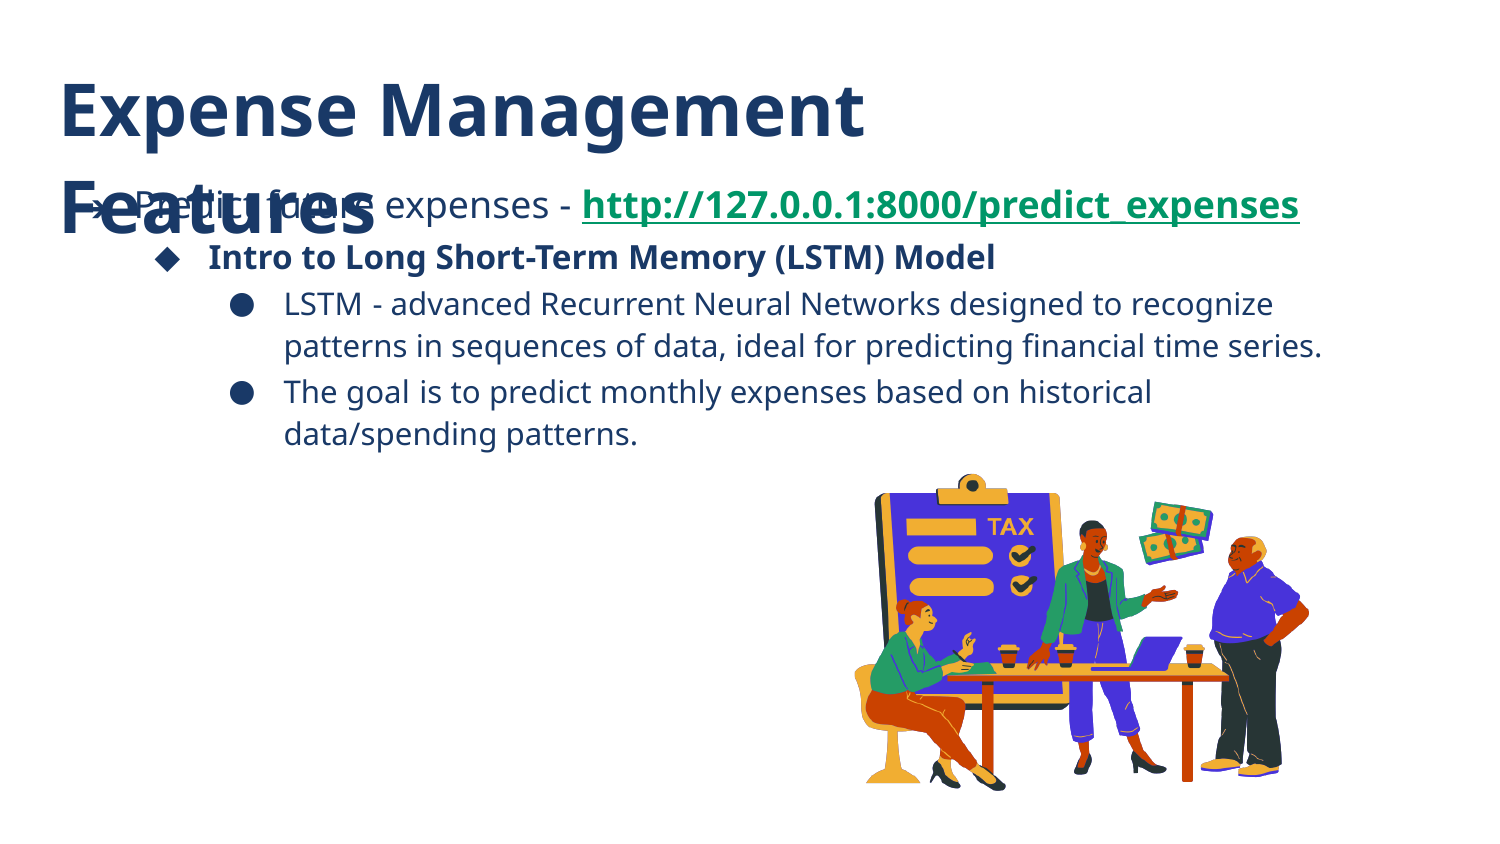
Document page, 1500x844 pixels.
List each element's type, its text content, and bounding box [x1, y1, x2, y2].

text_box Predict future expenses - http://127.0.0.1:8000/predict_expenses Intro to Long Short-Term Memory (LSTM) Model LSTM - advanced Recurrent Neural Networks designed to recognize patterns in sequences of data, ideal for predicting financial time series. The goal is to predict monthly expenses based on historical data/spending patterns. [58, 173, 1353, 452]
text_box Expense Management Features [58, 55, 1184, 173]
text_box [854, 473, 1309, 792]
